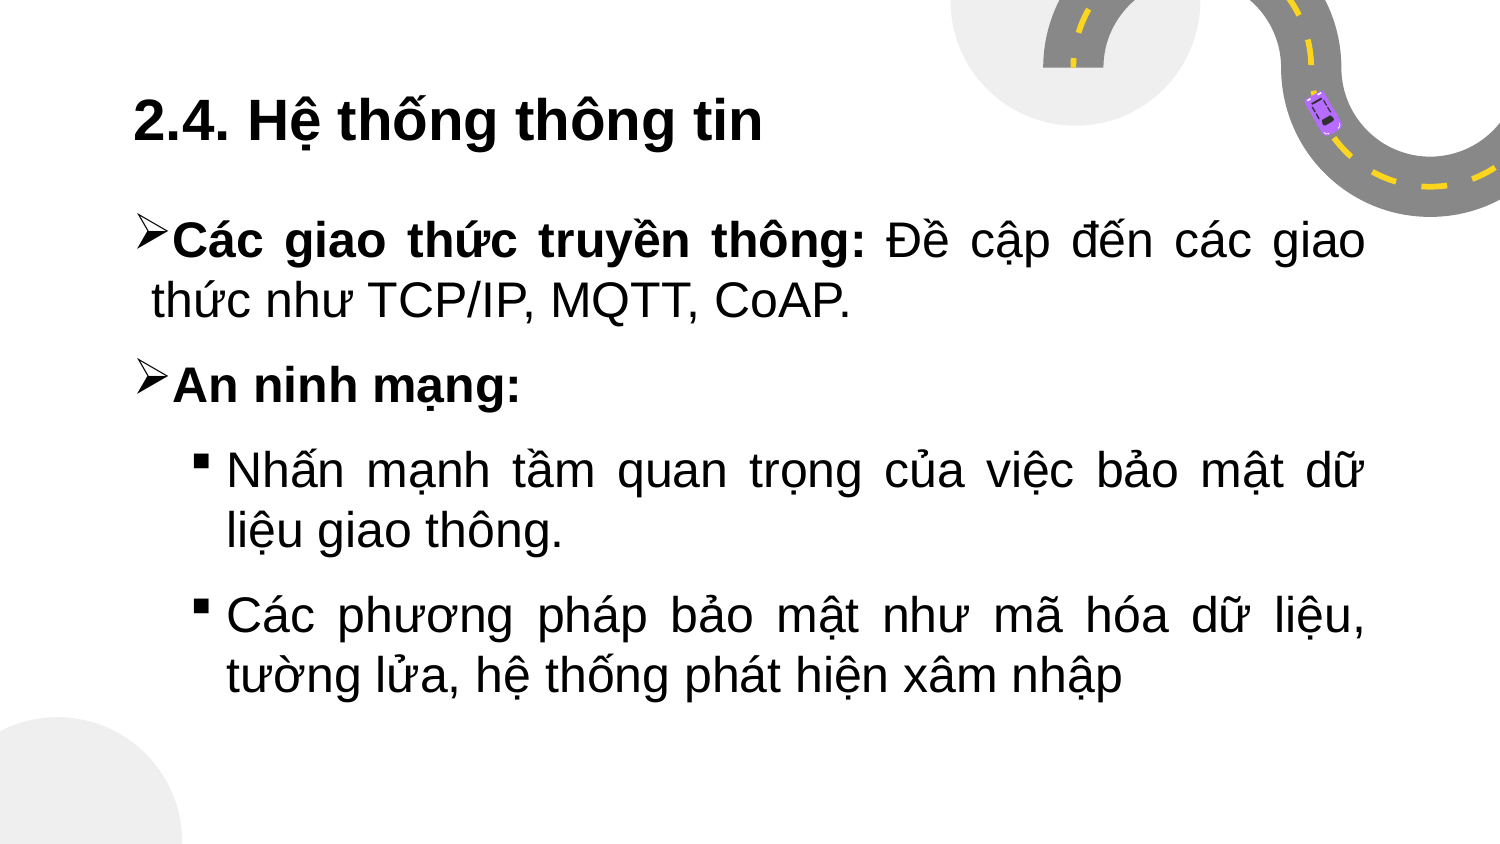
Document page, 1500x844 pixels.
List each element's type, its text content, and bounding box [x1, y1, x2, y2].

title 2.4. Hệ thống thông tin [118, 66, 1382, 161]
text_box Các giao thức truyền thông: Đề cập đến các giao thức như TCP/IP, MQTT, CoAP. An ninh mạng: Nhấn mạnh tầm quan trọng của việc bảo mật dữ liệu giao thông. Các phương pháp bảo mật như mã hóa dữ liệu, tường lửa, hệ thống phát hiện xâm nhập [118, 200, 1382, 711]
